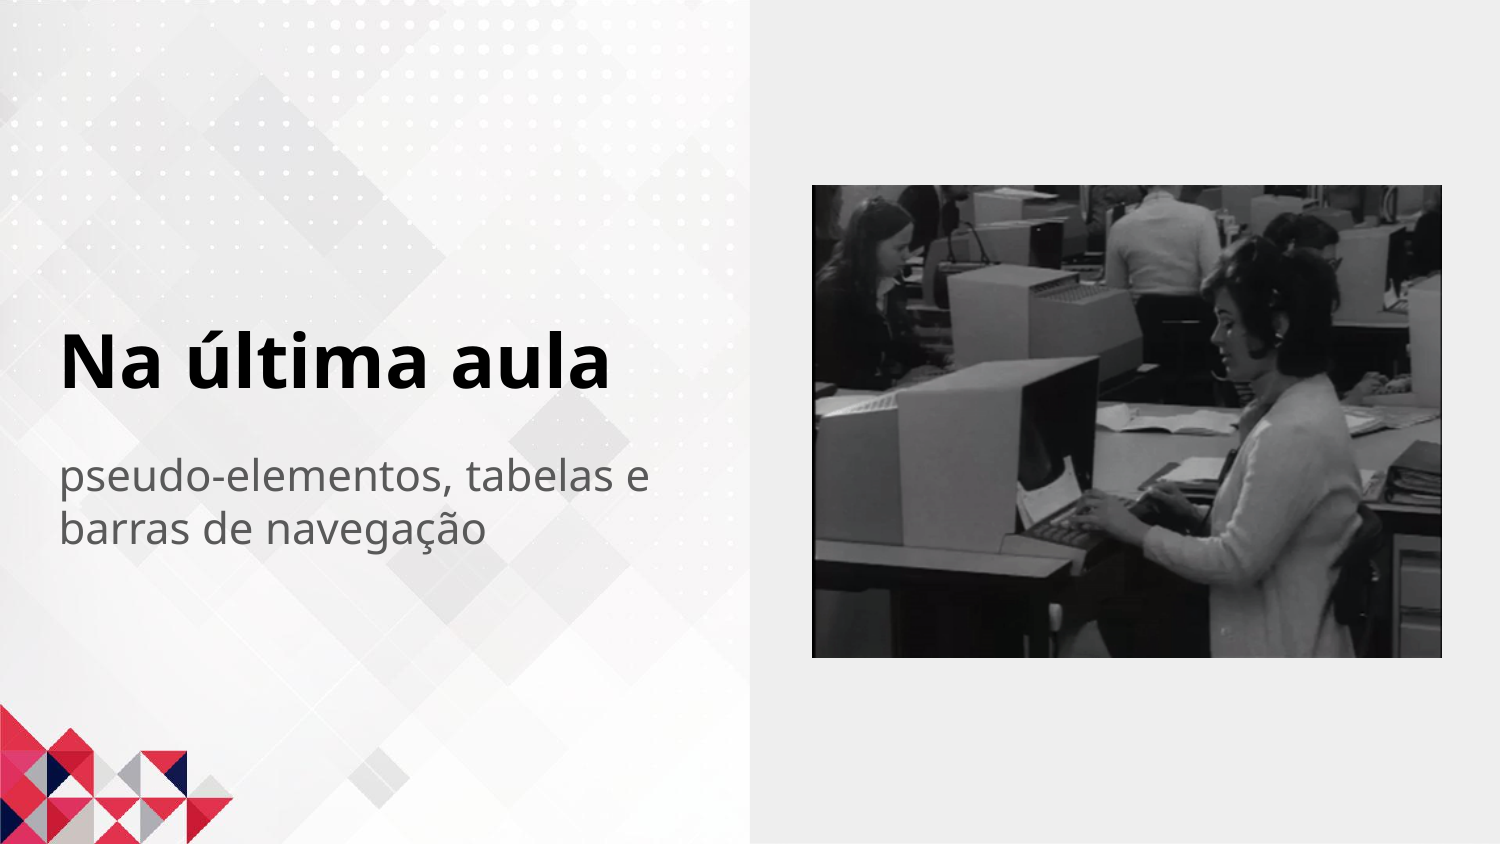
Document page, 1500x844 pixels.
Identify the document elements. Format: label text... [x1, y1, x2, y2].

subtitle pseudo-elementos, tabelas e barras de navegação [43, 432, 708, 636]
picture [0, 0, 749, 844]
picture [811, 185, 1442, 659]
title Na última aula [43, 208, 708, 419]
